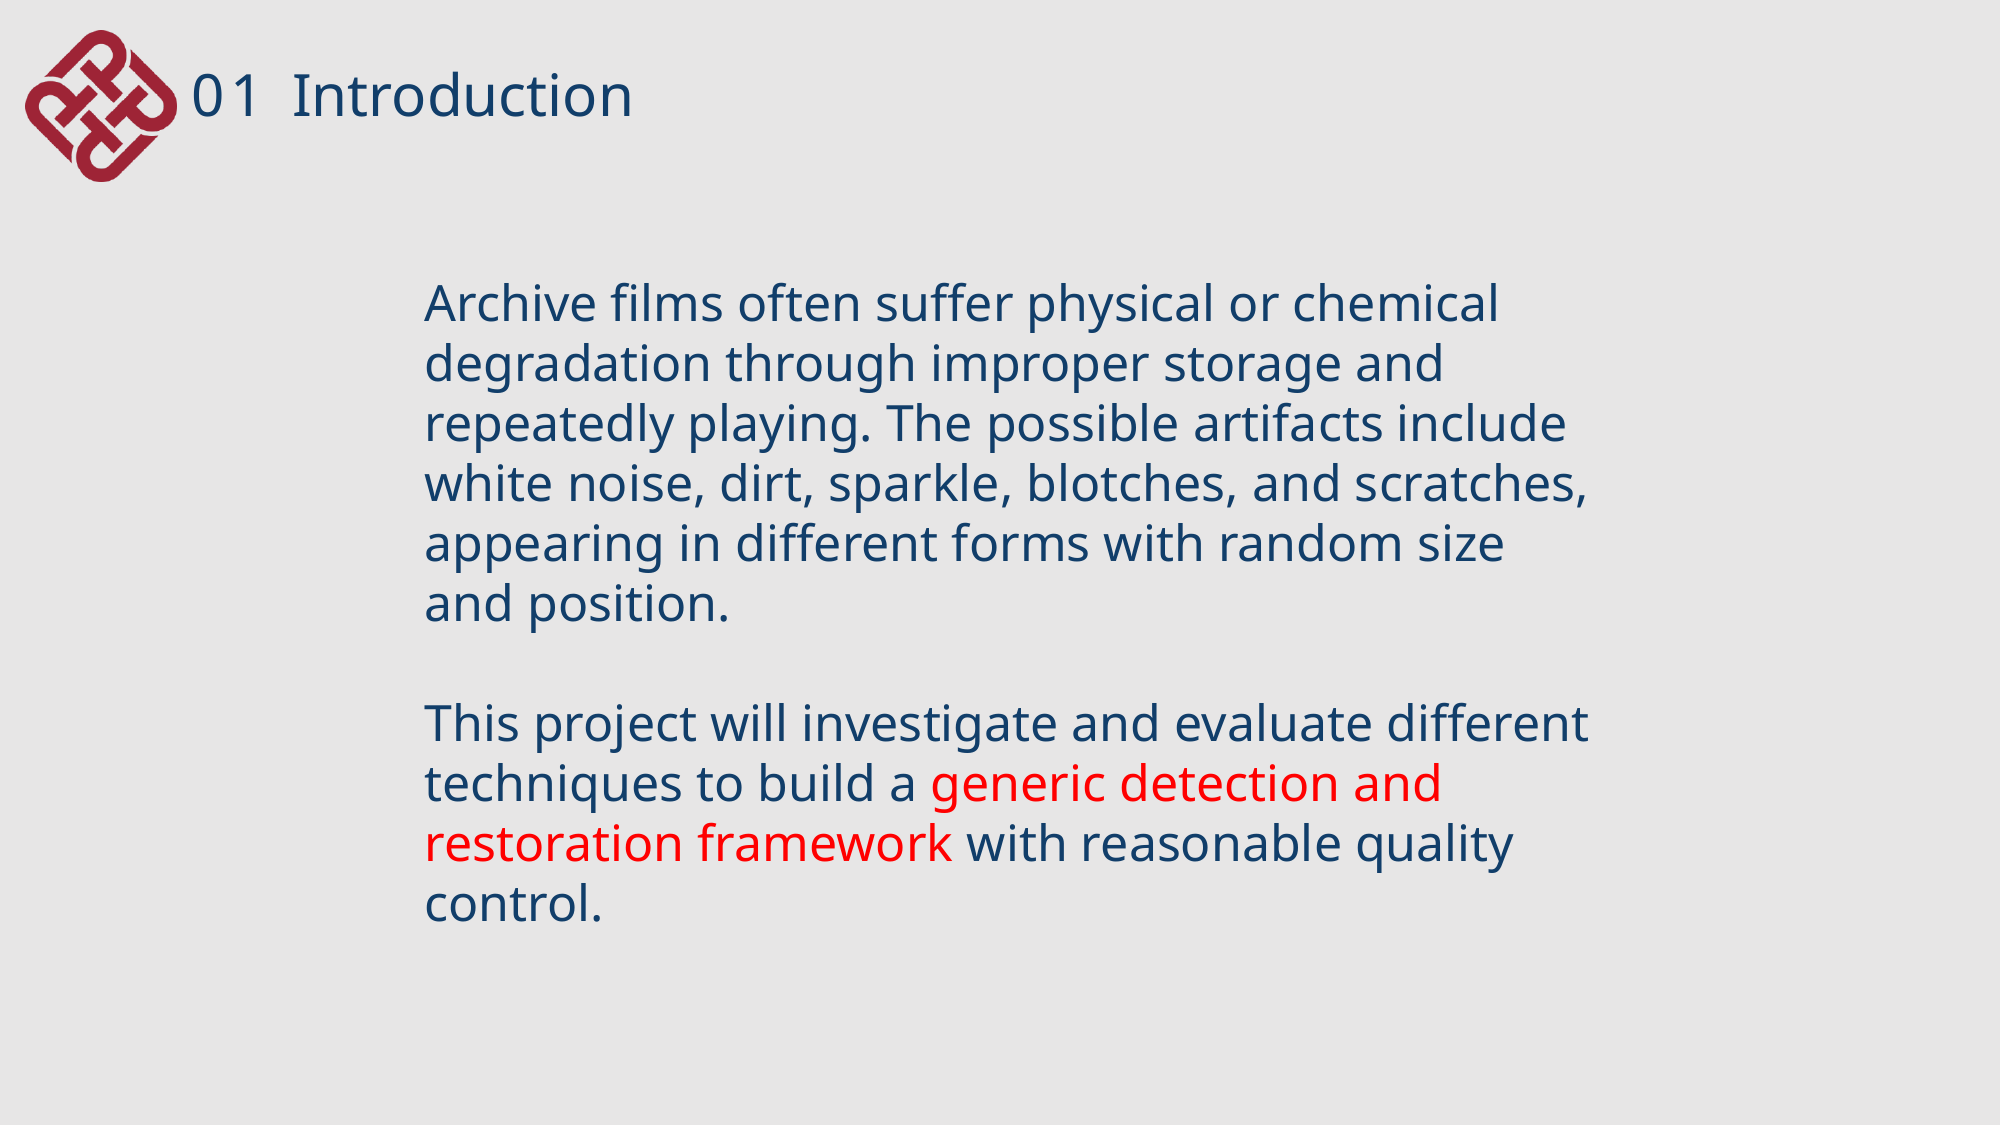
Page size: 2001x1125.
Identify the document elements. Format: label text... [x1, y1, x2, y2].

text_box 01 Introduction [176, 50, 777, 206]
picture [25, 30, 177, 182]
text_box Archive films often suffer physical or chemical degradation through improper storage and repeatedly playing. The possible artifacts include white noise, dirt, sparkle, blotches, and scratches, appearing in different forms with random size and position. This project will investigate and evaluate different techniques to build a generic detection and restoration framework with reasonable quality control. [409, 264, 1615, 939]
